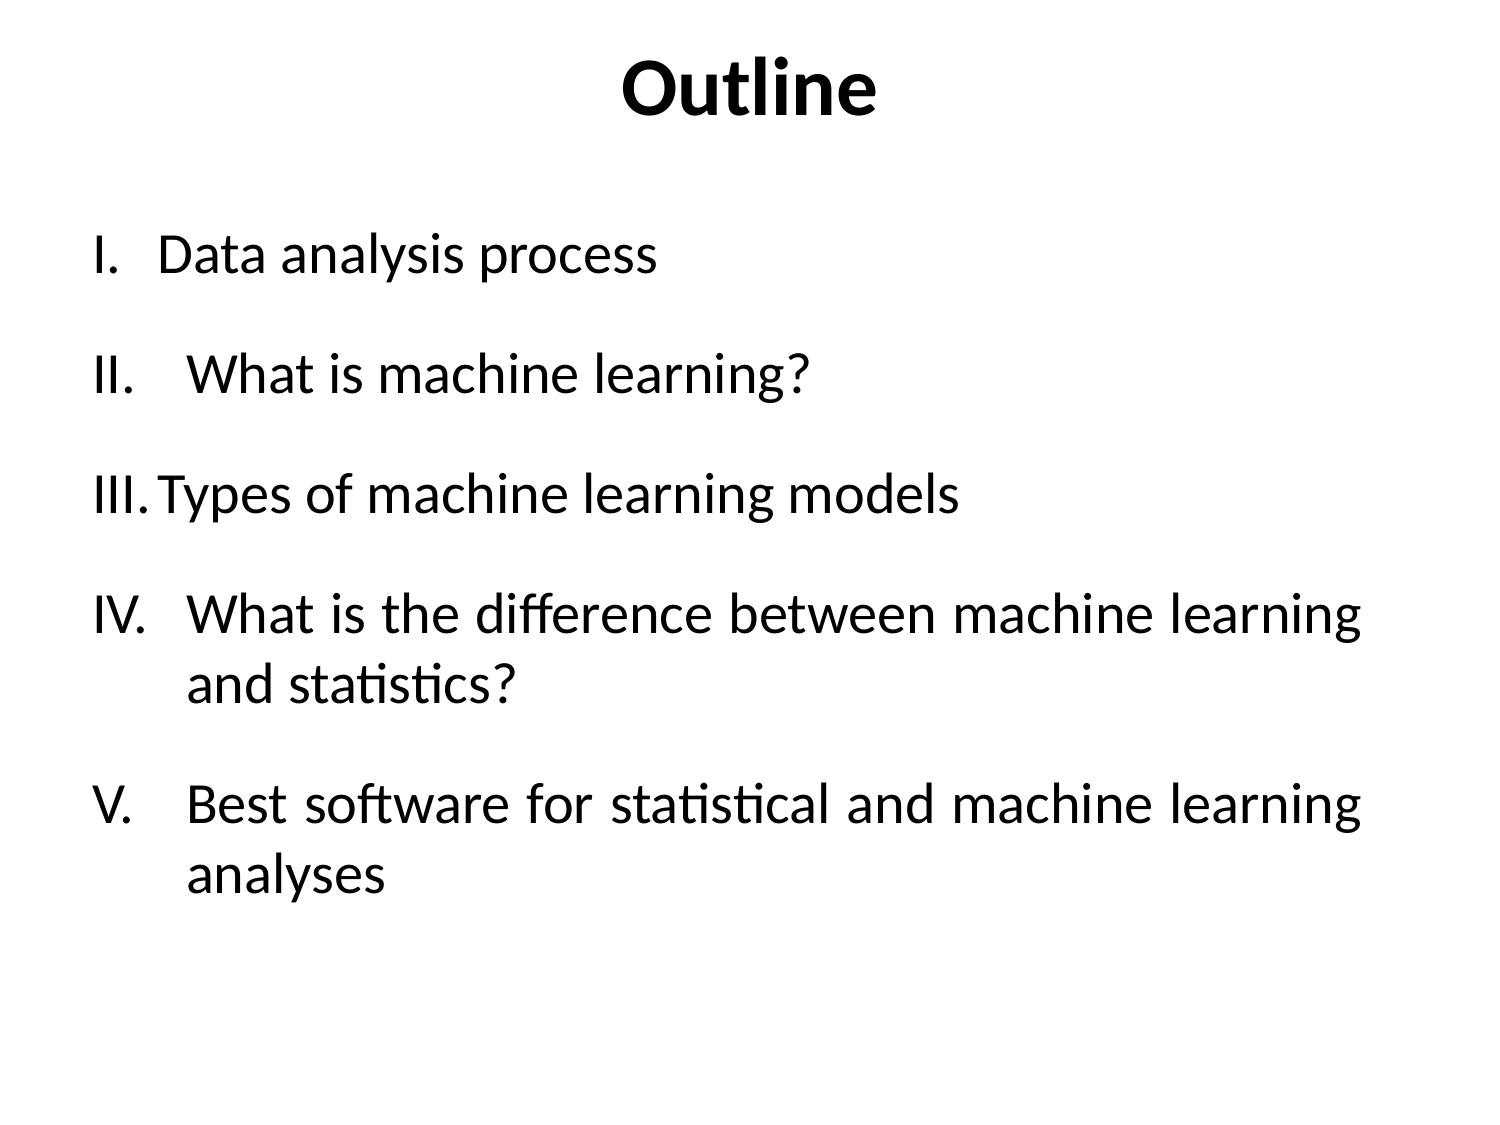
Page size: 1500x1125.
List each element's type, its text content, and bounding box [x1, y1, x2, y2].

text_box Data analysis process What is machine learning? Types of machine learning models What is the difference between machine learning and statistics? Best software for statistical and machine learning analyses [77, 208, 1378, 1063]
title Outline [75, 24, 1425, 150]
